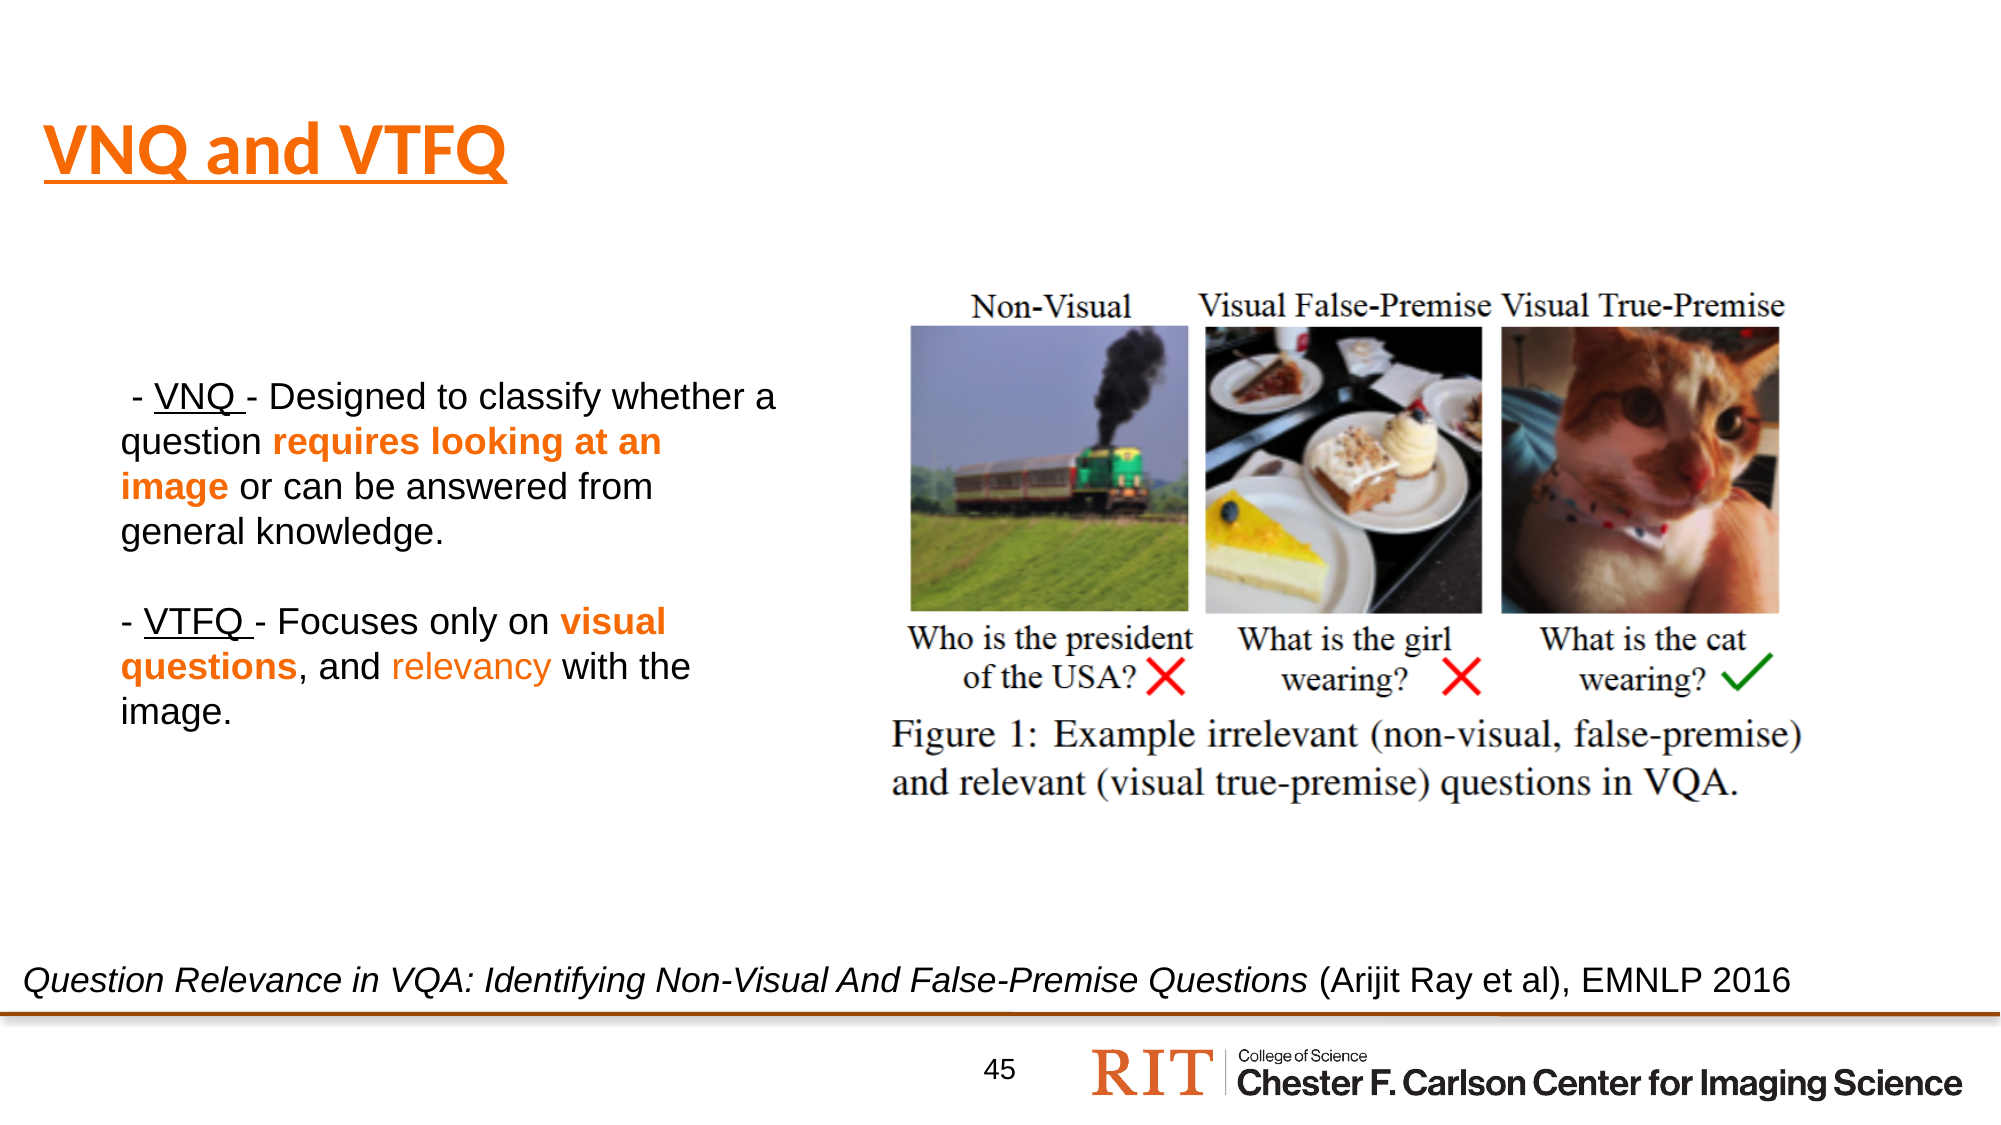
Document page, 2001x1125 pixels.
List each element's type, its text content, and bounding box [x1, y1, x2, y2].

picture [1086, 1038, 1972, 1106]
slide_number ‹#› [913, 1043, 1087, 1104]
title VNQ and VTFQ [28, 24, 1729, 266]
picture [867, 265, 1858, 843]
text_box Question Relevance in VQA: Identifying Non-Visual And False-Premise Questions (Arijit Ray et al), EMNLP 2016 [4, 939, 1996, 1019]
text_box - VNQ - Designed to classify whether a question requires looking at an image or can be answered from general knowledge. - VTFQ - Focuses only on visual questions, and relevancy with the image. [105, 356, 796, 747]
